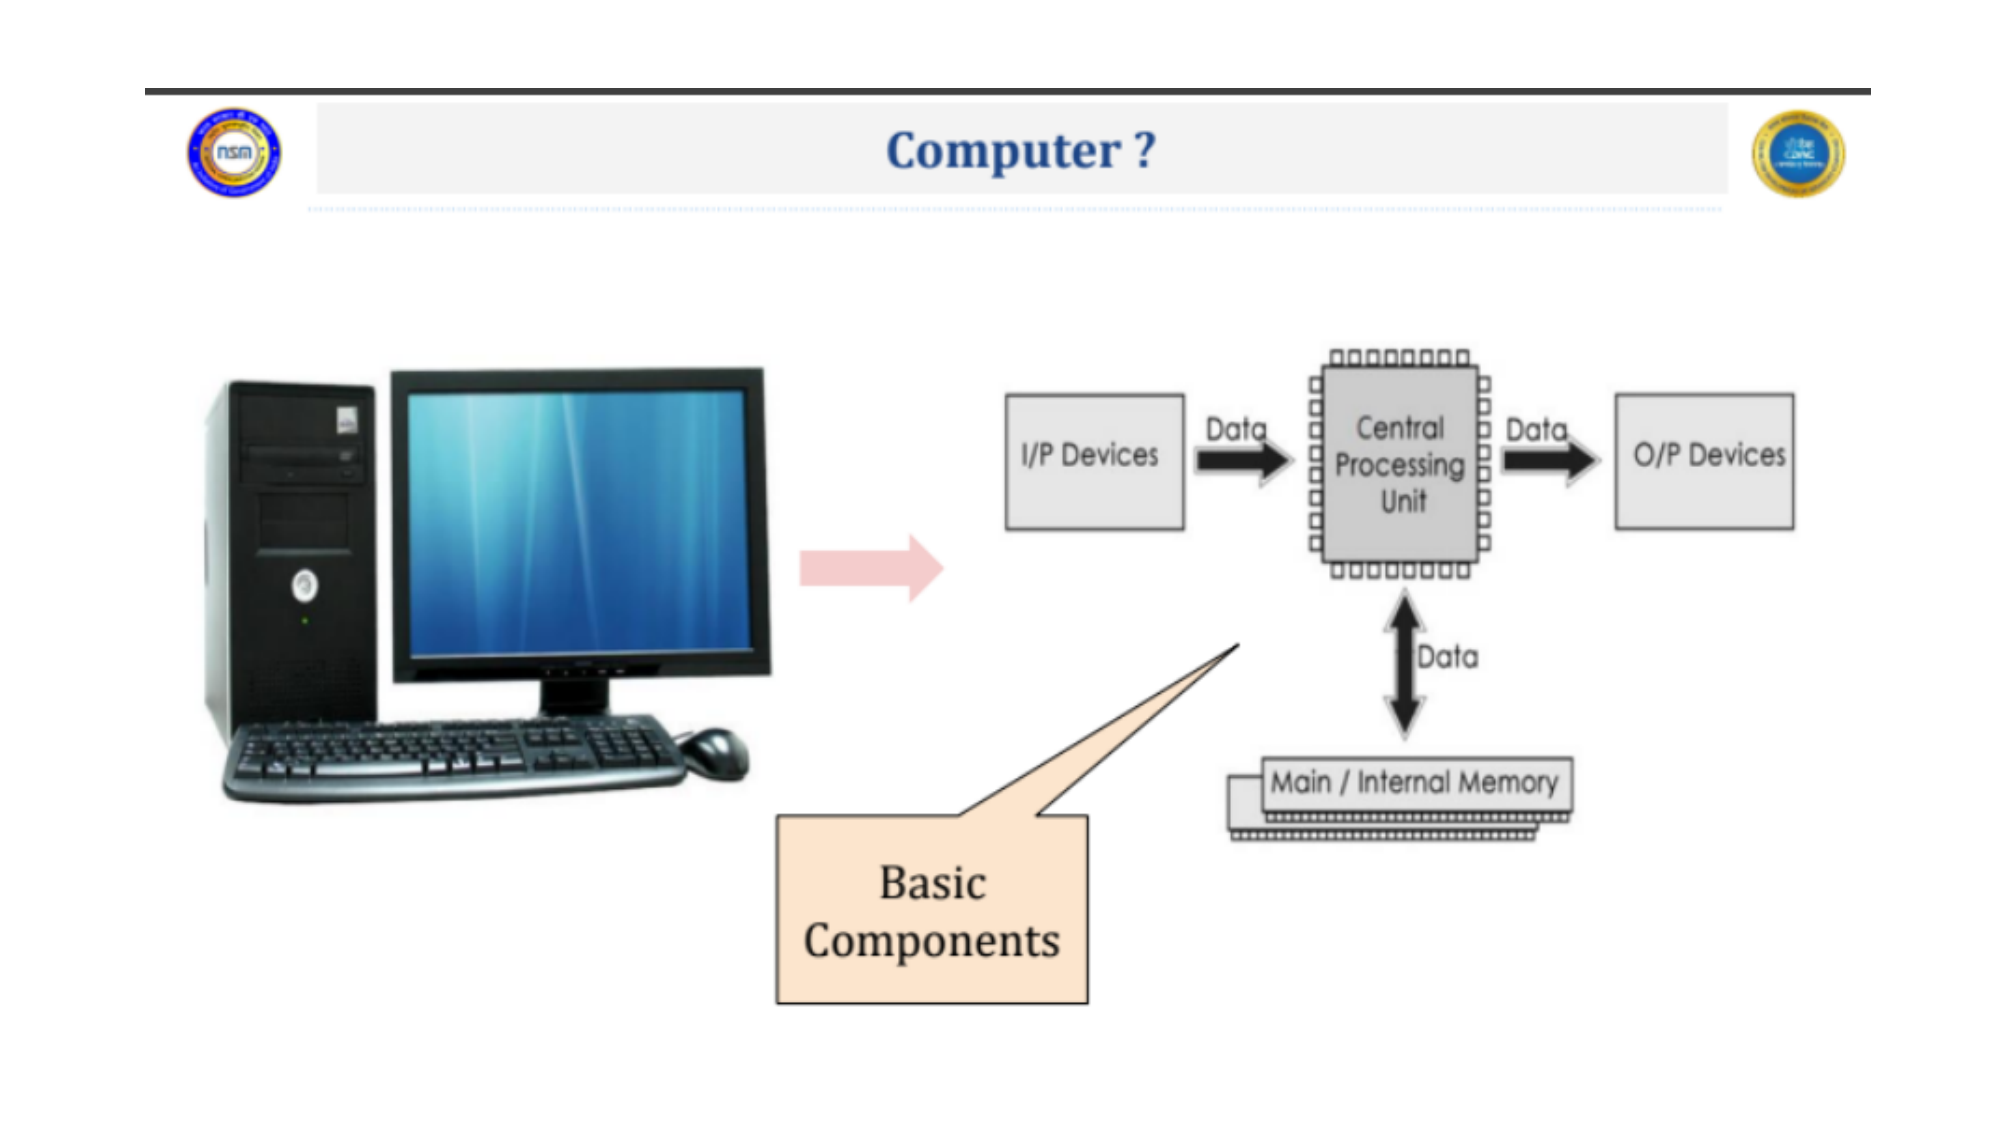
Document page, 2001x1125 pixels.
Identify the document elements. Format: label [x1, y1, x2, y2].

picture [145, 88, 1871, 1029]
